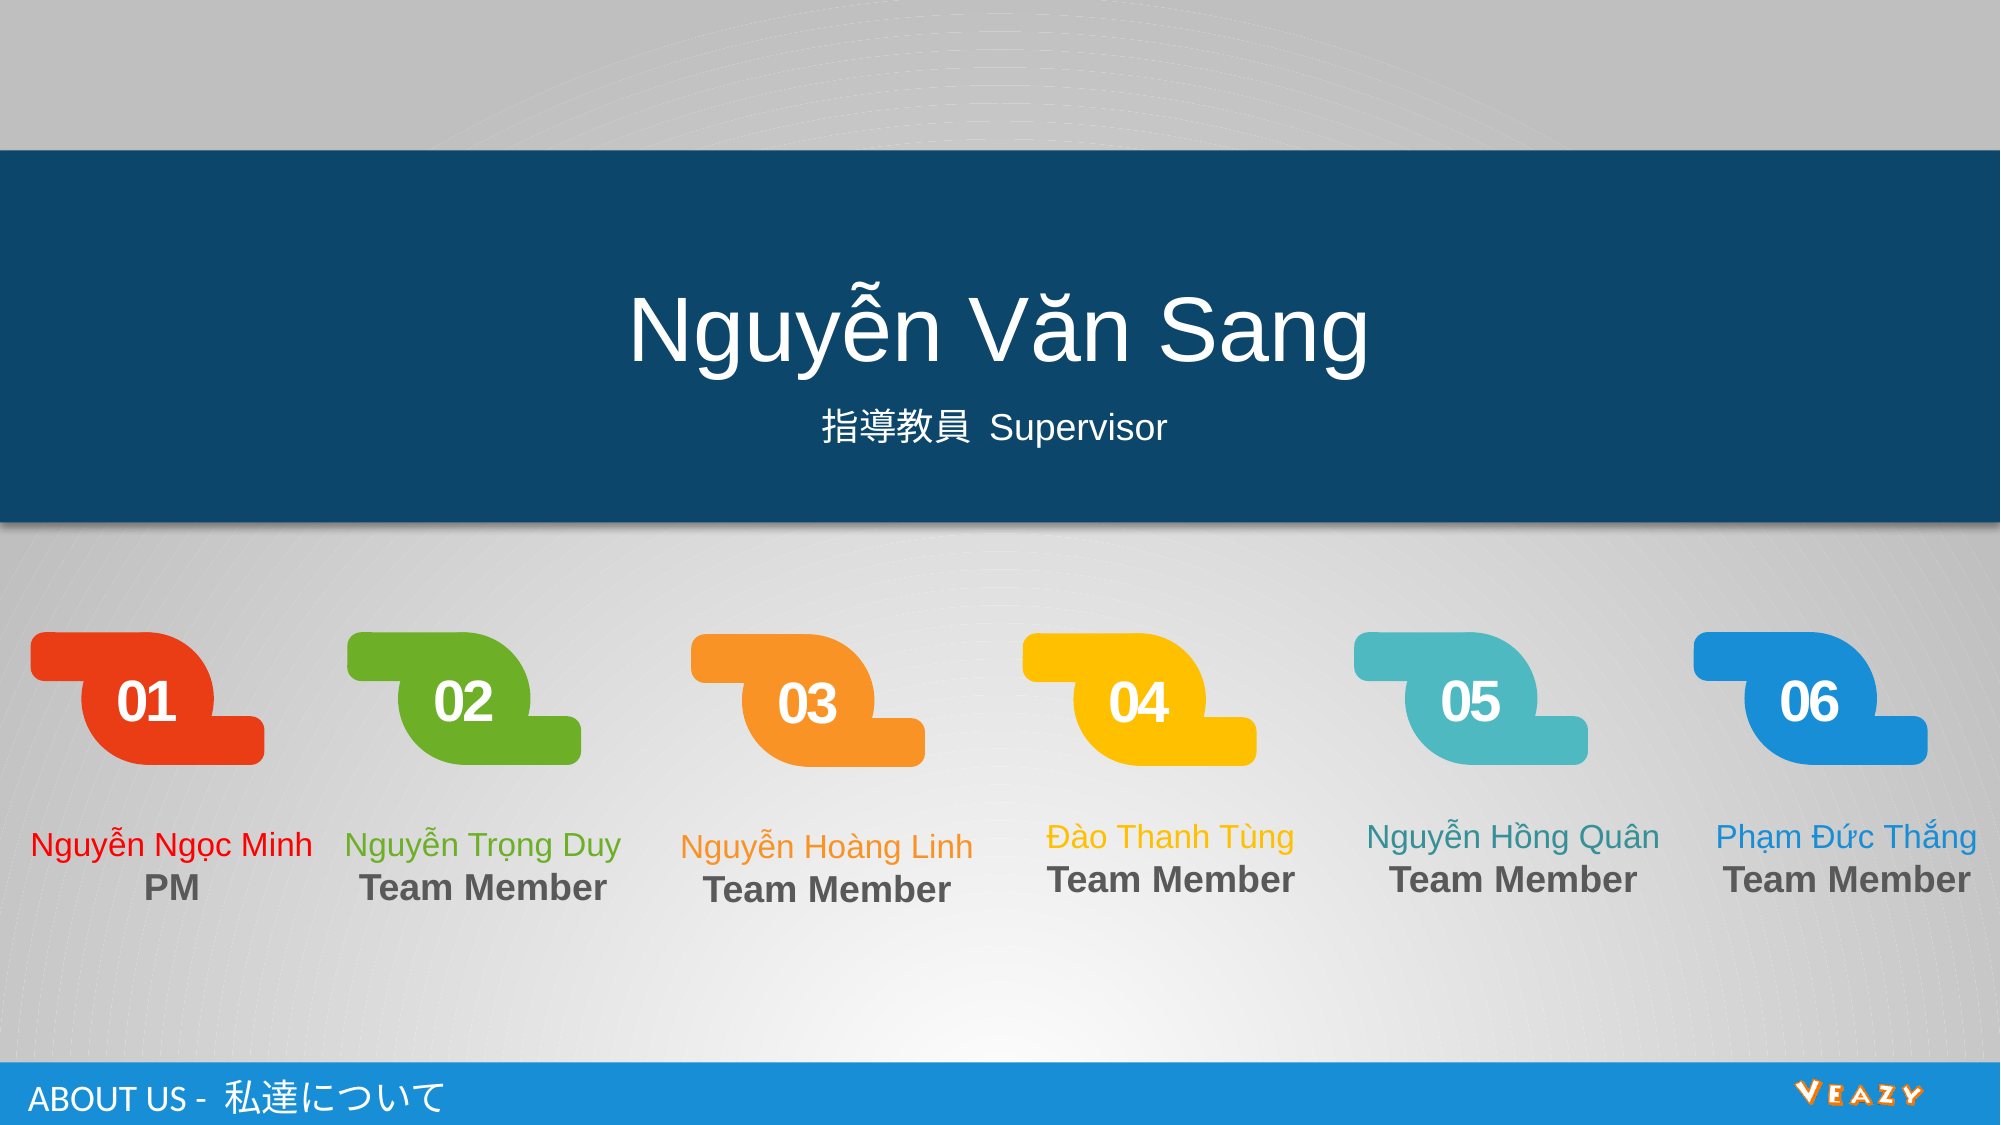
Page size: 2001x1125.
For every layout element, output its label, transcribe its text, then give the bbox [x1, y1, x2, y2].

text_box Đào Thanh Tùng Team Member [1008, 807, 1333, 908]
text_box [1693, 632, 1928, 765]
text_box Nguyễn Ngọc Minh PM [9, 815, 321, 916]
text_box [691, 634, 925, 767]
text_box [1354, 632, 1588, 765]
text_box Phạm Đức Thắng Team Member [1693, 807, 2000, 908]
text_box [347, 632, 582, 765]
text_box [1022, 633, 1257, 766]
text_box Nguyễn Hoàng Linh Team Member [664, 817, 990, 918]
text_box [30, 632, 265, 765]
text_box Nguyễn Trọng Duy Team Member [321, 815, 646, 916]
text_box Nguyễn Hồng Quân Team Member [1342, 807, 1684, 908]
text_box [0, 1062, 2000, 1125]
text_box Nguyễn Văn Sang 指導教員 Supervisor [0, 149, 2000, 523]
